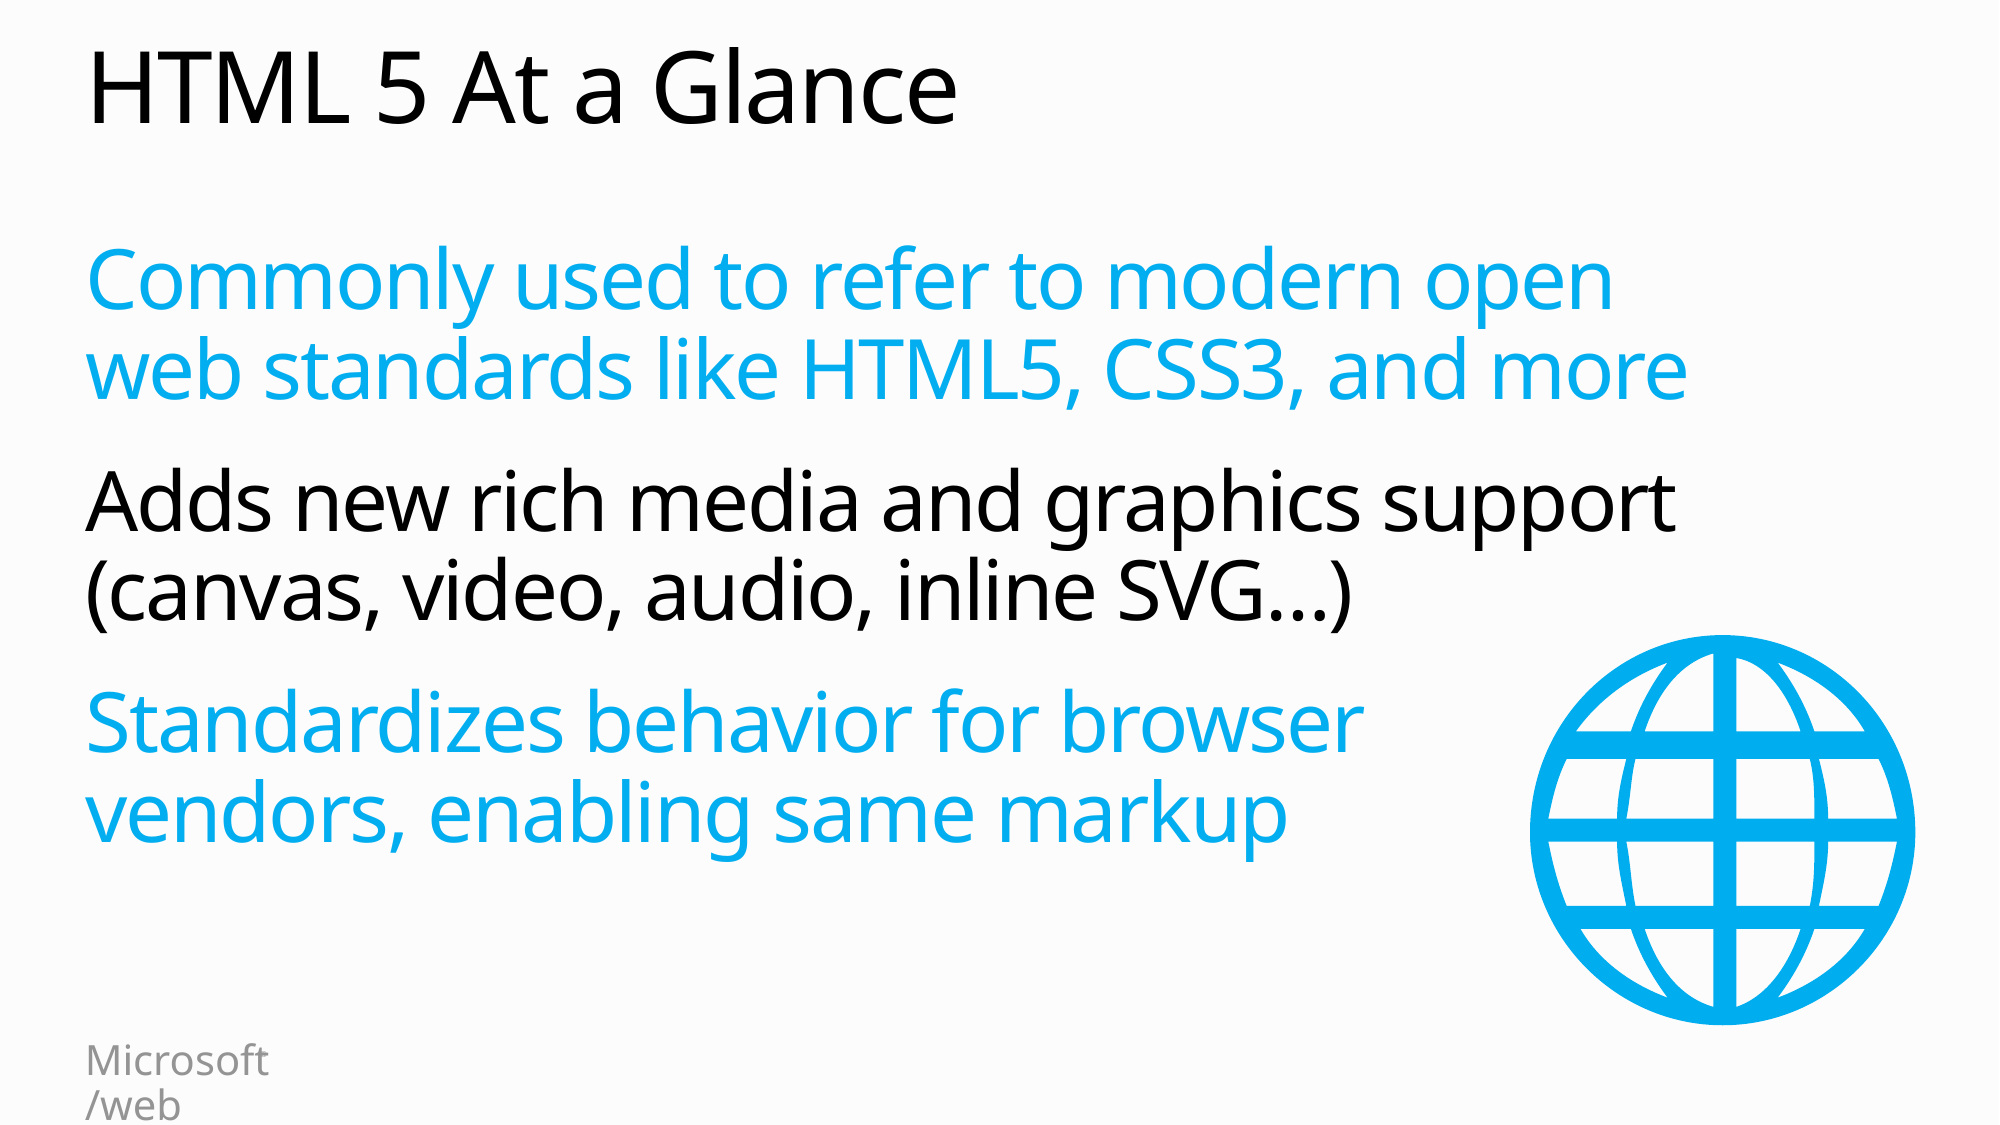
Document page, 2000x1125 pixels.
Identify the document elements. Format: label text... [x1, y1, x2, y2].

title HTML 5 At a Glance [85, 37, 1914, 147]
list Commonly used to refer to modern open web standards like HTML5, CSS3, and more Adds new rich media and graphics support (canvas, video, audio, inline SVG…) Standardizes behavior for browser vendors, enabling same markup [85, 237, 1914, 874]
text_box [1530, 635, 1916, 1026]
